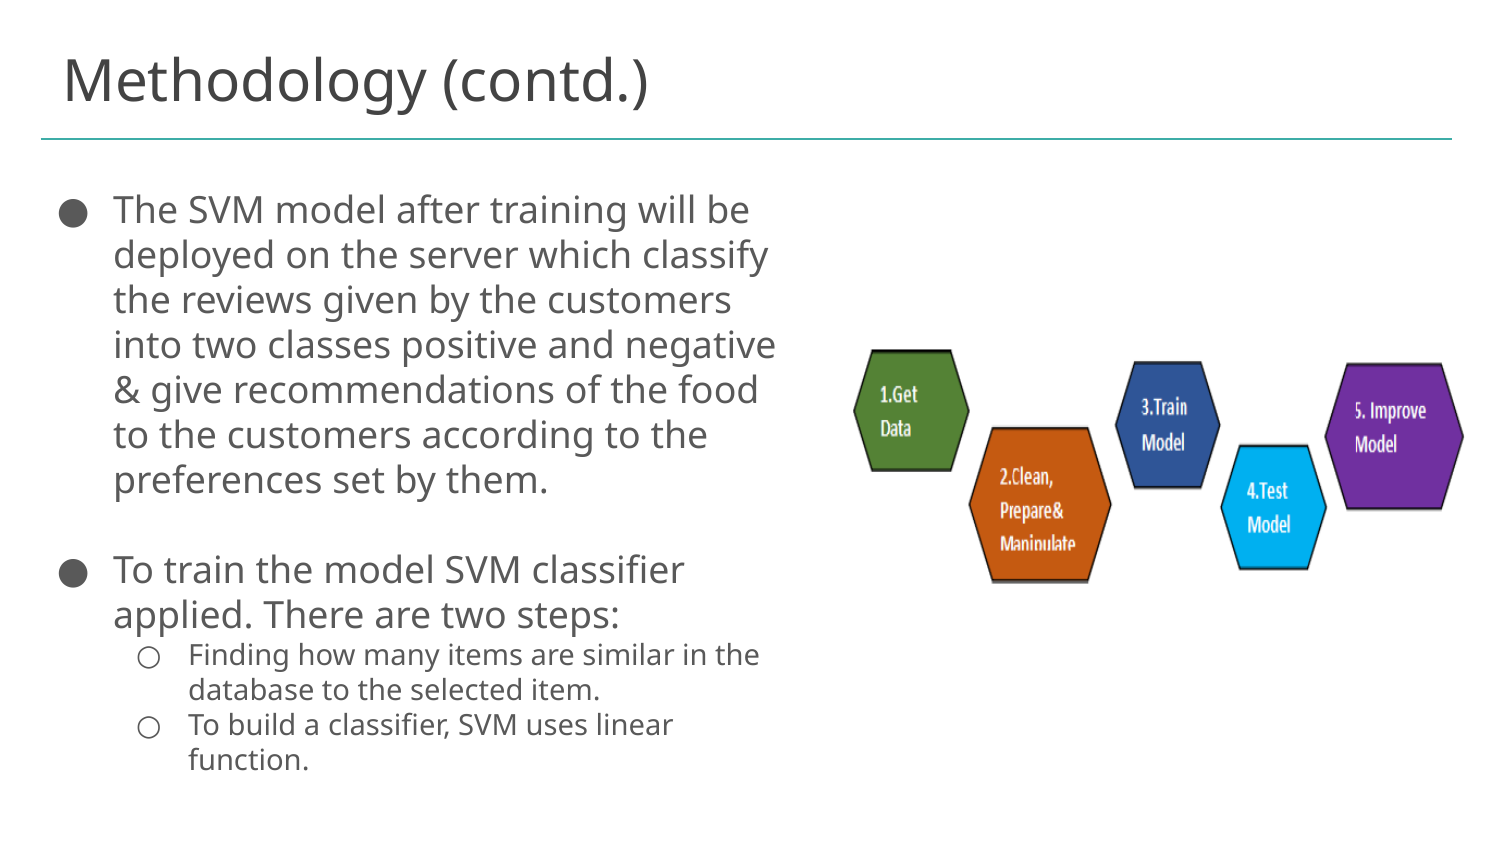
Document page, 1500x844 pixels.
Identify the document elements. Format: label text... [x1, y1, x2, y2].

title Methodology (contd.) [47, 27, 1446, 122]
list The SVM model after training will be deployed on the server which classify the reviews given by the customers into two classes positive and negative & give recommendations of the food to the customers according to the preferences set by them. To train the model SVM classifier applied. There are two steps: Finding how many items are similar in the database to the selected item. To build a classifier, SVM uses linear function. [23, 171, 811, 844]
picture [838, 326, 1479, 599]
